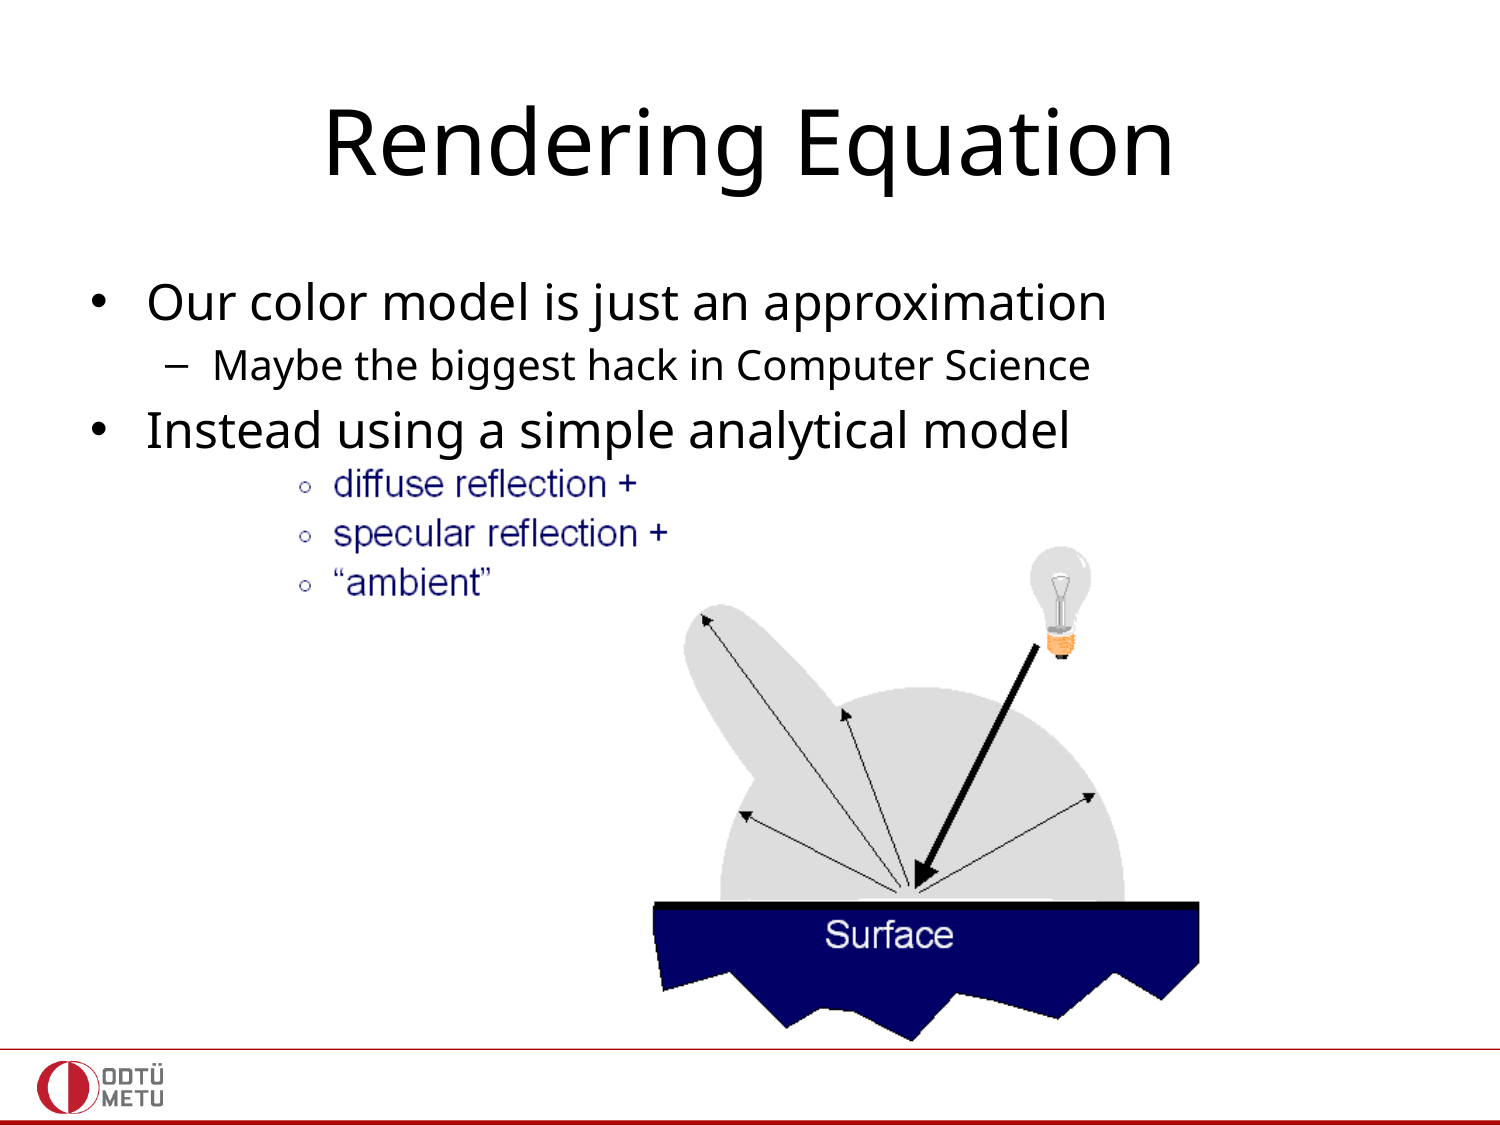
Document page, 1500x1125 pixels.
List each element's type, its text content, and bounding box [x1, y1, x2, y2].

picture [37, 1061, 163, 1114]
title Rendering Equation [75, 45, 1425, 233]
picture [287, 462, 1216, 1047]
list Our color model is just an approximation Maybe the biggest hack in Computer Science Instead using a simple analytical model [75, 262, 1488, 1088]
